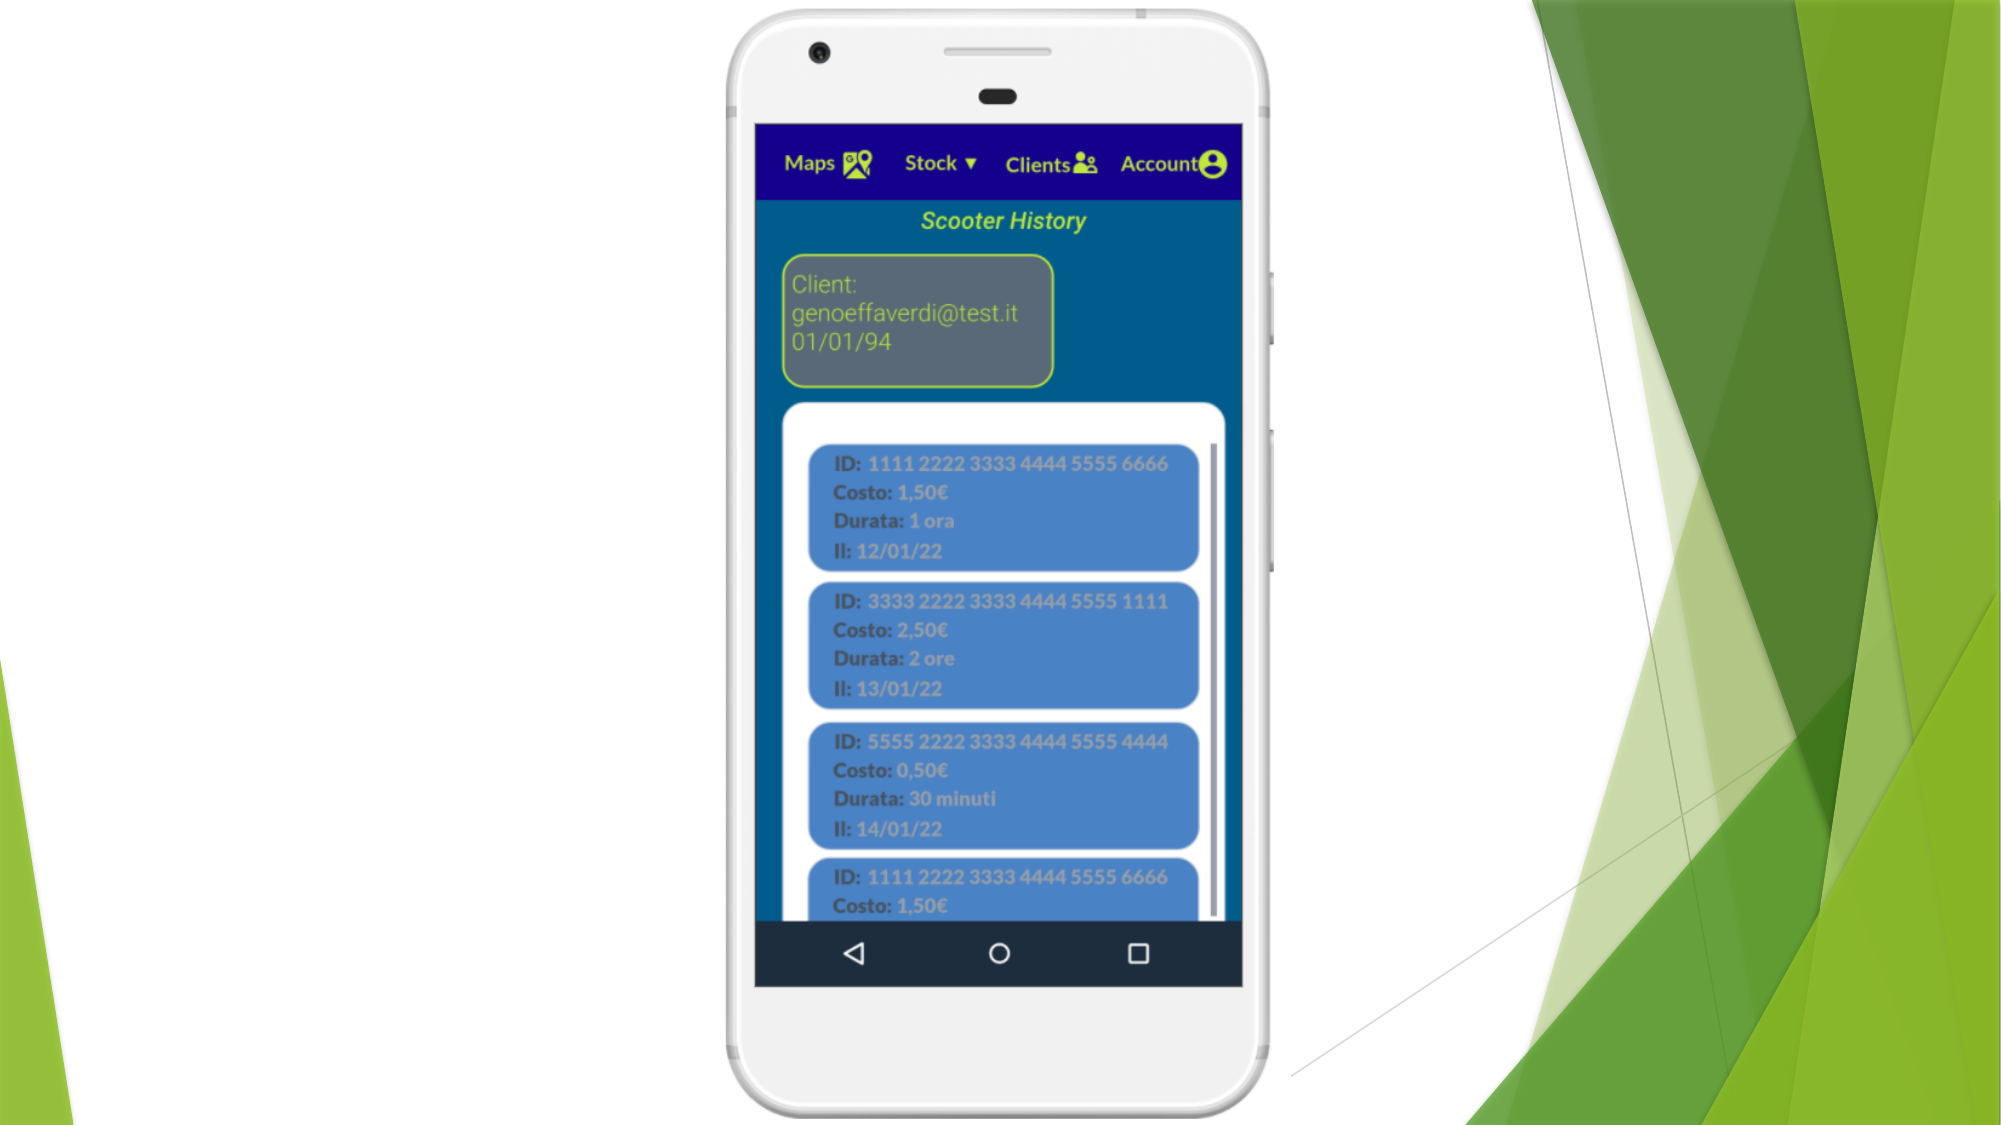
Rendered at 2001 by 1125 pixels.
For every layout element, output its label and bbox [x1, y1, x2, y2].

picture [709, 0, 1291, 1125]
